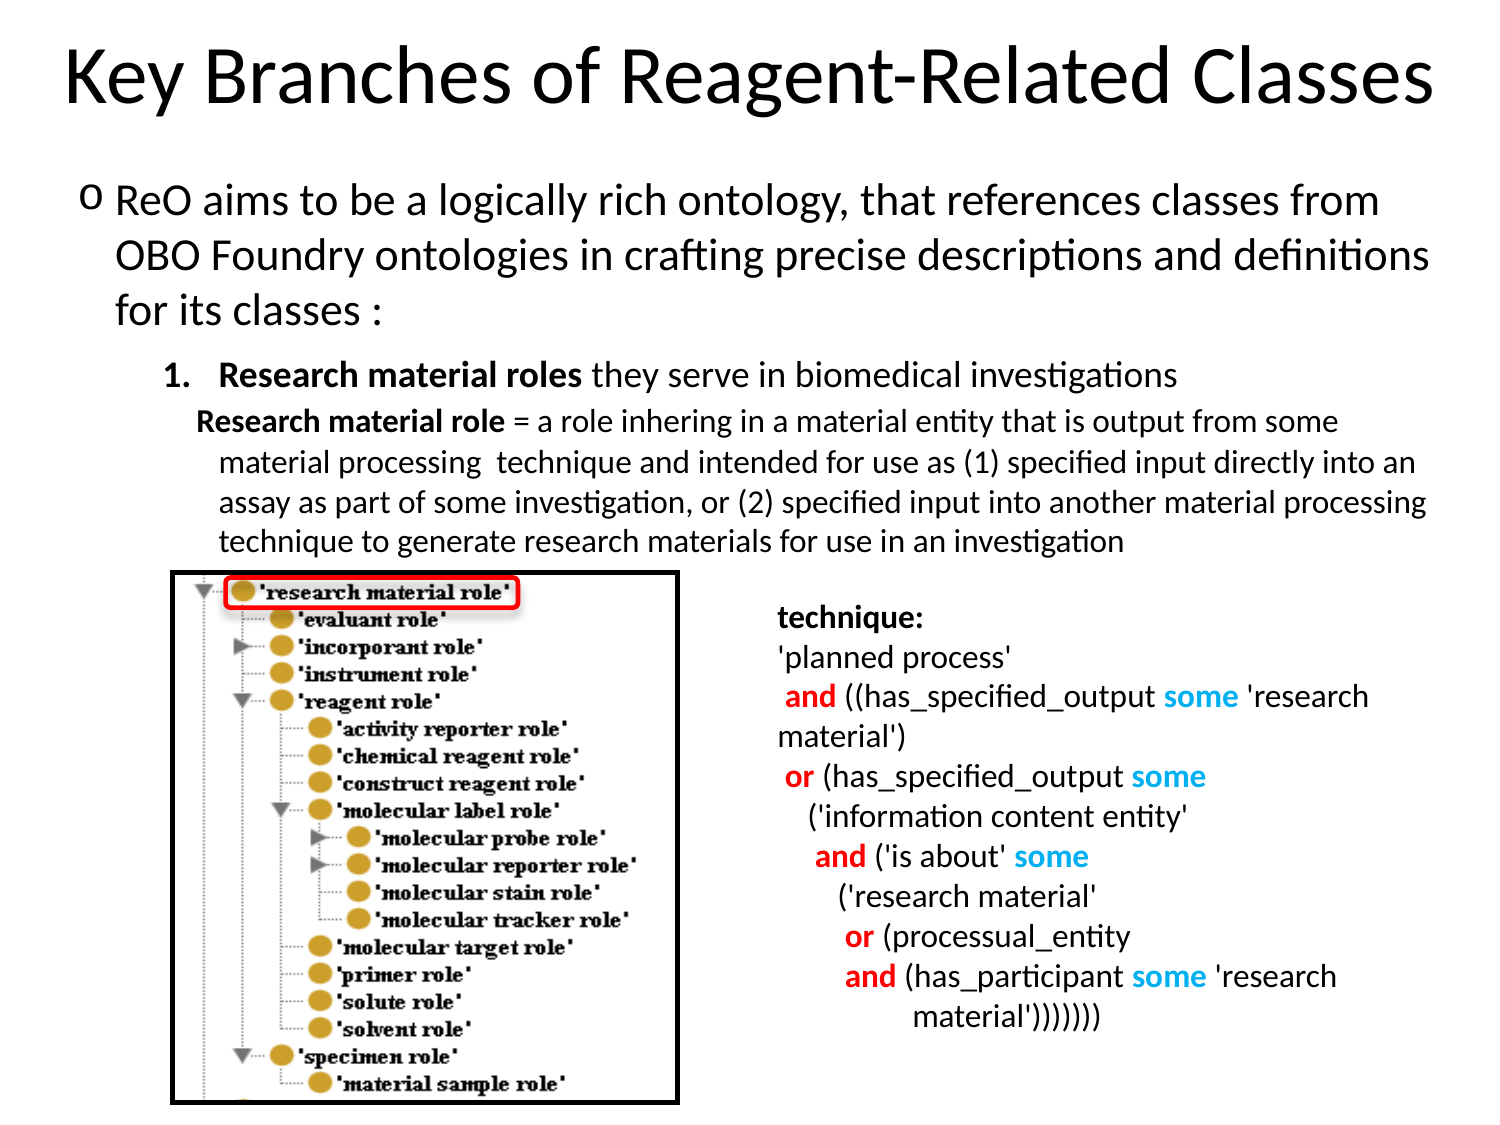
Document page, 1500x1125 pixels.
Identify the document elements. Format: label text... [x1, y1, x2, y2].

text_box ReO aims to be a logically rich ontology, that references classes from OBO Foundry ontologies in crafting precise descriptions and definitions for its classes : Research material roles they serve in biomedical investigations Research material role = a role inhering in a material entity that is output from some material processing technique and intended for use as (1) specified input directly into an assay as part of some investigation, or (2) specified input into another material processing technique to generate research materials for use in an investigation [62, 162, 1463, 567]
text_box Key Branches of Reagent-Related Classes [49, 12, 1451, 128]
picture [174, 574, 676, 1101]
text_box technique: 'planned process' and ((has_specified_output some 'research material') or (has_specified_output some ('information content entity' and ('is about' some ('research material' or (processual_entity and (has_participant some 'research material'))))))) [762, 587, 1438, 1082]
